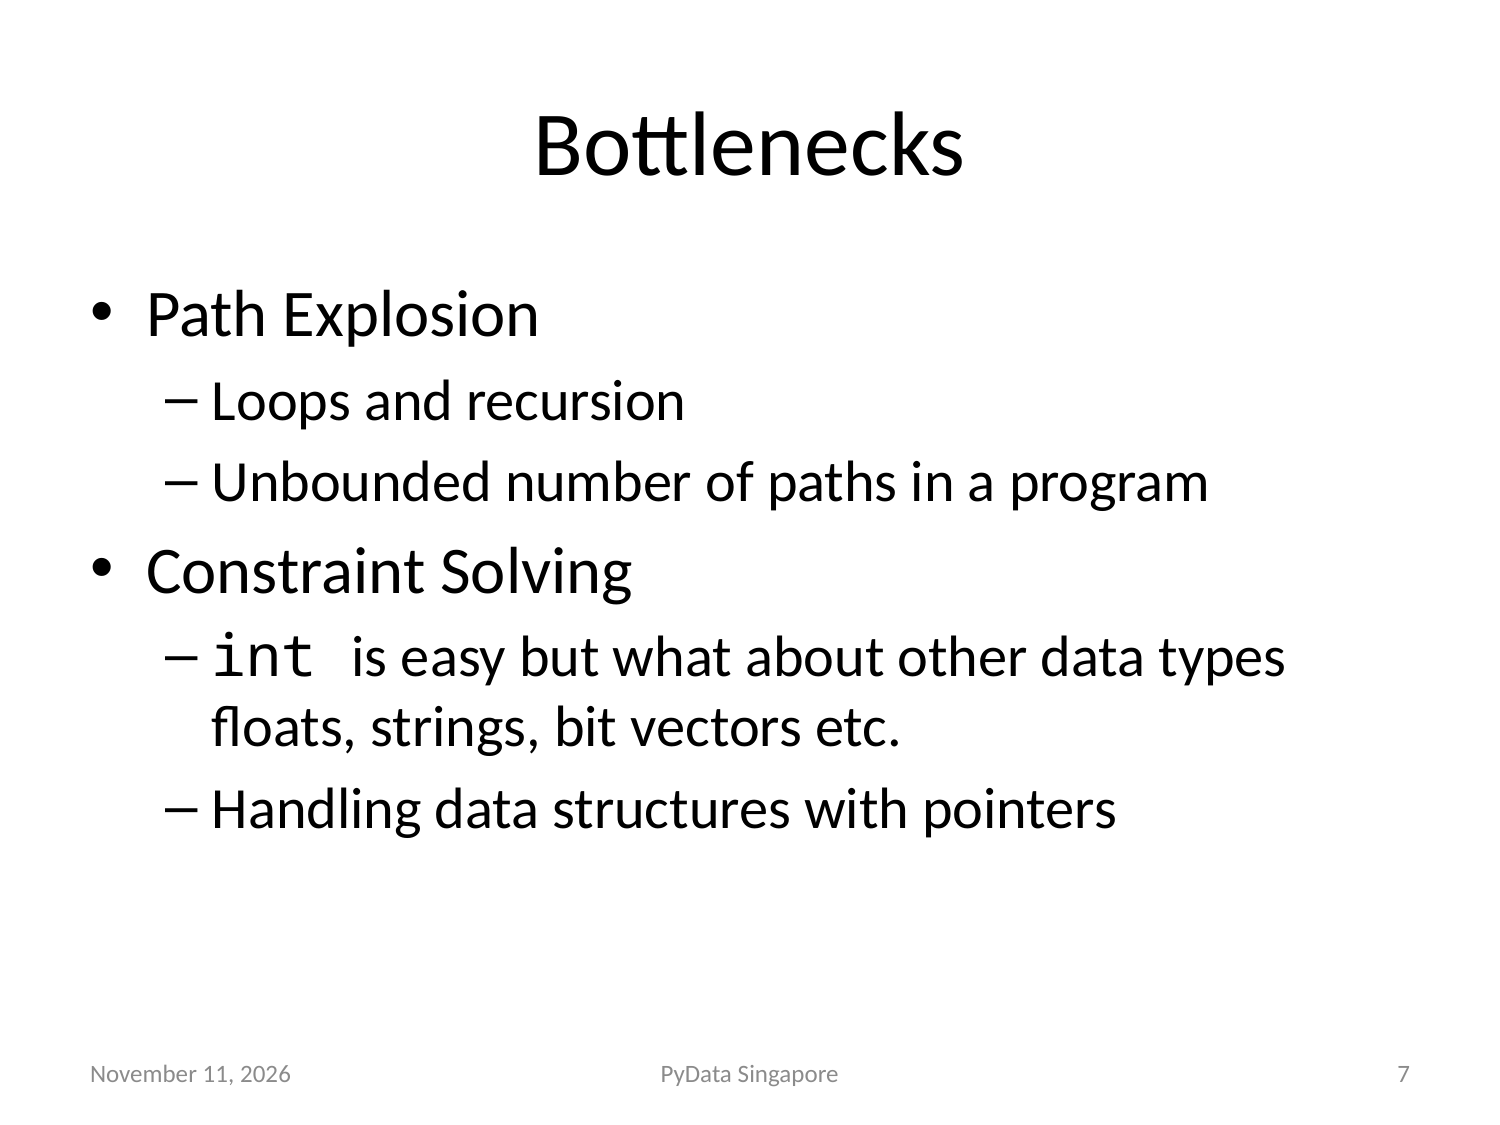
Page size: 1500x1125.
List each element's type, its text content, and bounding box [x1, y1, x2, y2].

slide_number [75, 1042, 425, 1103]
slide_number 7 [1074, 1042, 1425, 1103]
footer PyData Singapore [512, 1042, 988, 1103]
list Path Explosion Loops and recursion Unbounded number of paths in a program Constraint Solving int is easy but what about other data types floats, strings, bit vectors etc. Handling data structures with pointers [75, 262, 1425, 1005]
title Bottlenecks [75, 45, 1425, 233]
